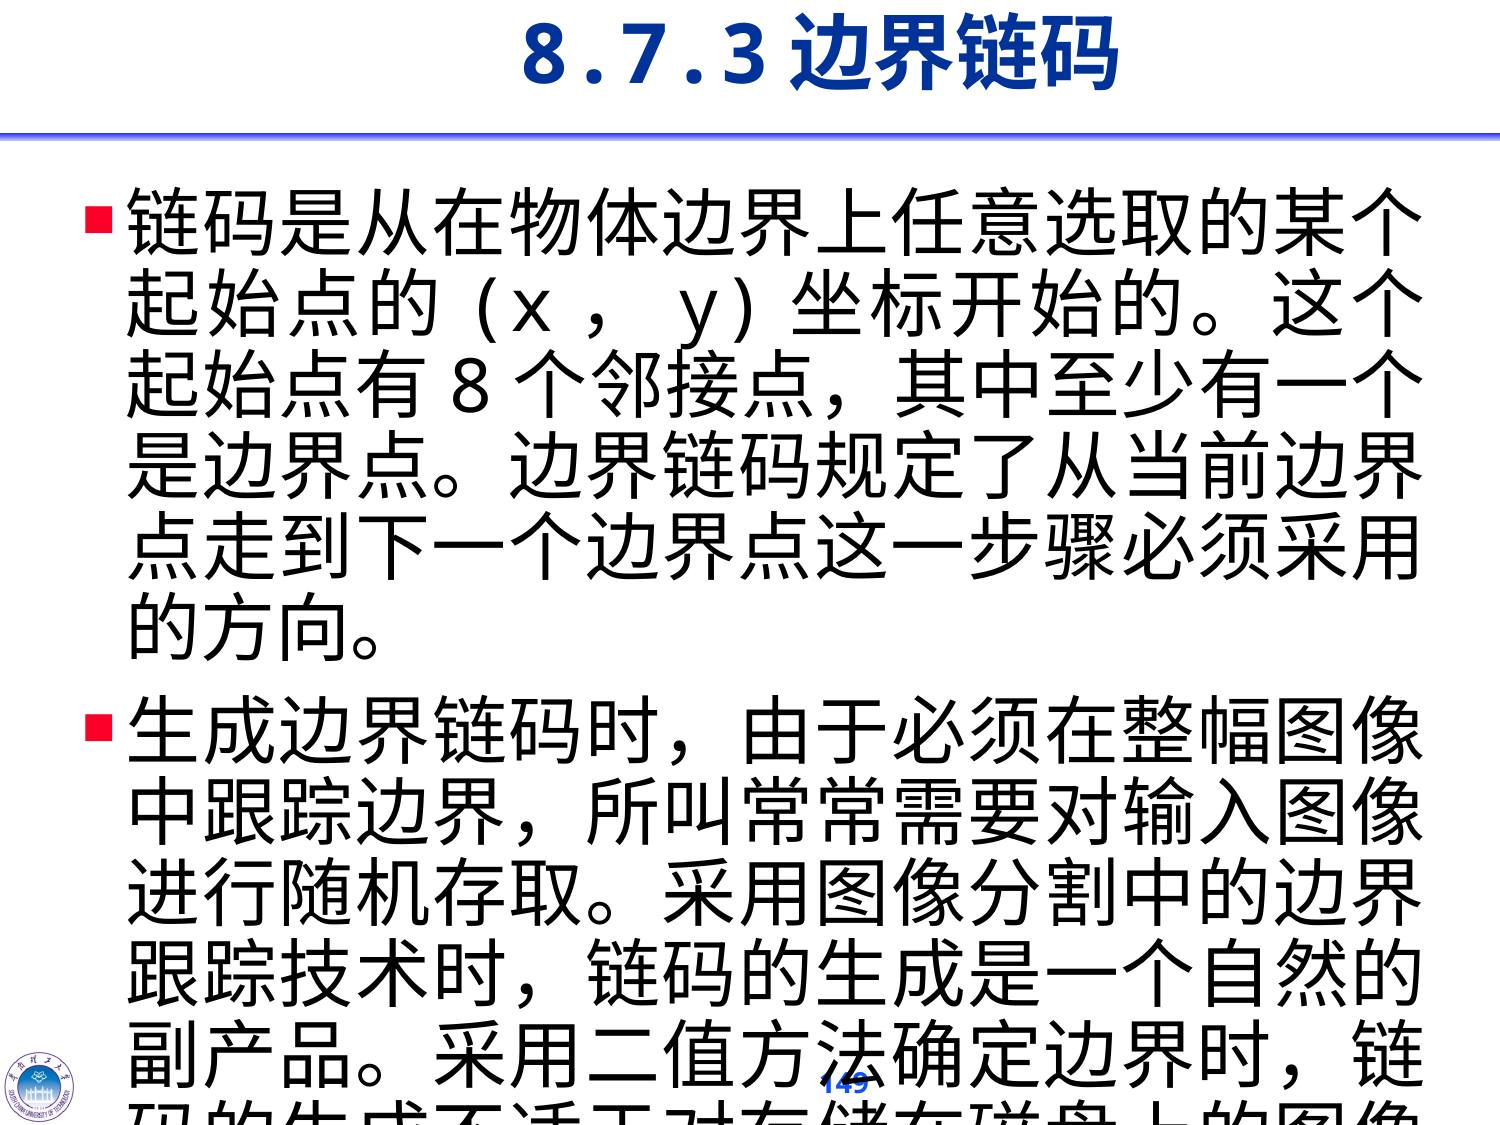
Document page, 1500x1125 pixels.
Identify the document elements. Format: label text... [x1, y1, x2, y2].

title 8.7.3边界链码 [194, 89, 1448, 209]
list 链码是从在物体边界上任意选取的某个起始点的(x，y)坐标开始的。这个起始点有8个邻接点，其中至少有一个是边界点。边界链码规定了从当前边界点走到下一个边界点这一步骤必须采用的方向。 生成边界链码时，由于必须在整幅图像中跟踪边界，所叫常常需要对输入图像进行随机存取。采用图像分割中的边界跟踪技术时，链码的生成是一个自然的副产品。采用二值方法确定边界时，链码的生成不适于对存储在磁盘上的图像进行逐行处置。 [73, 177, 1442, 1053]
picture [3, 1051, 75, 1123]
